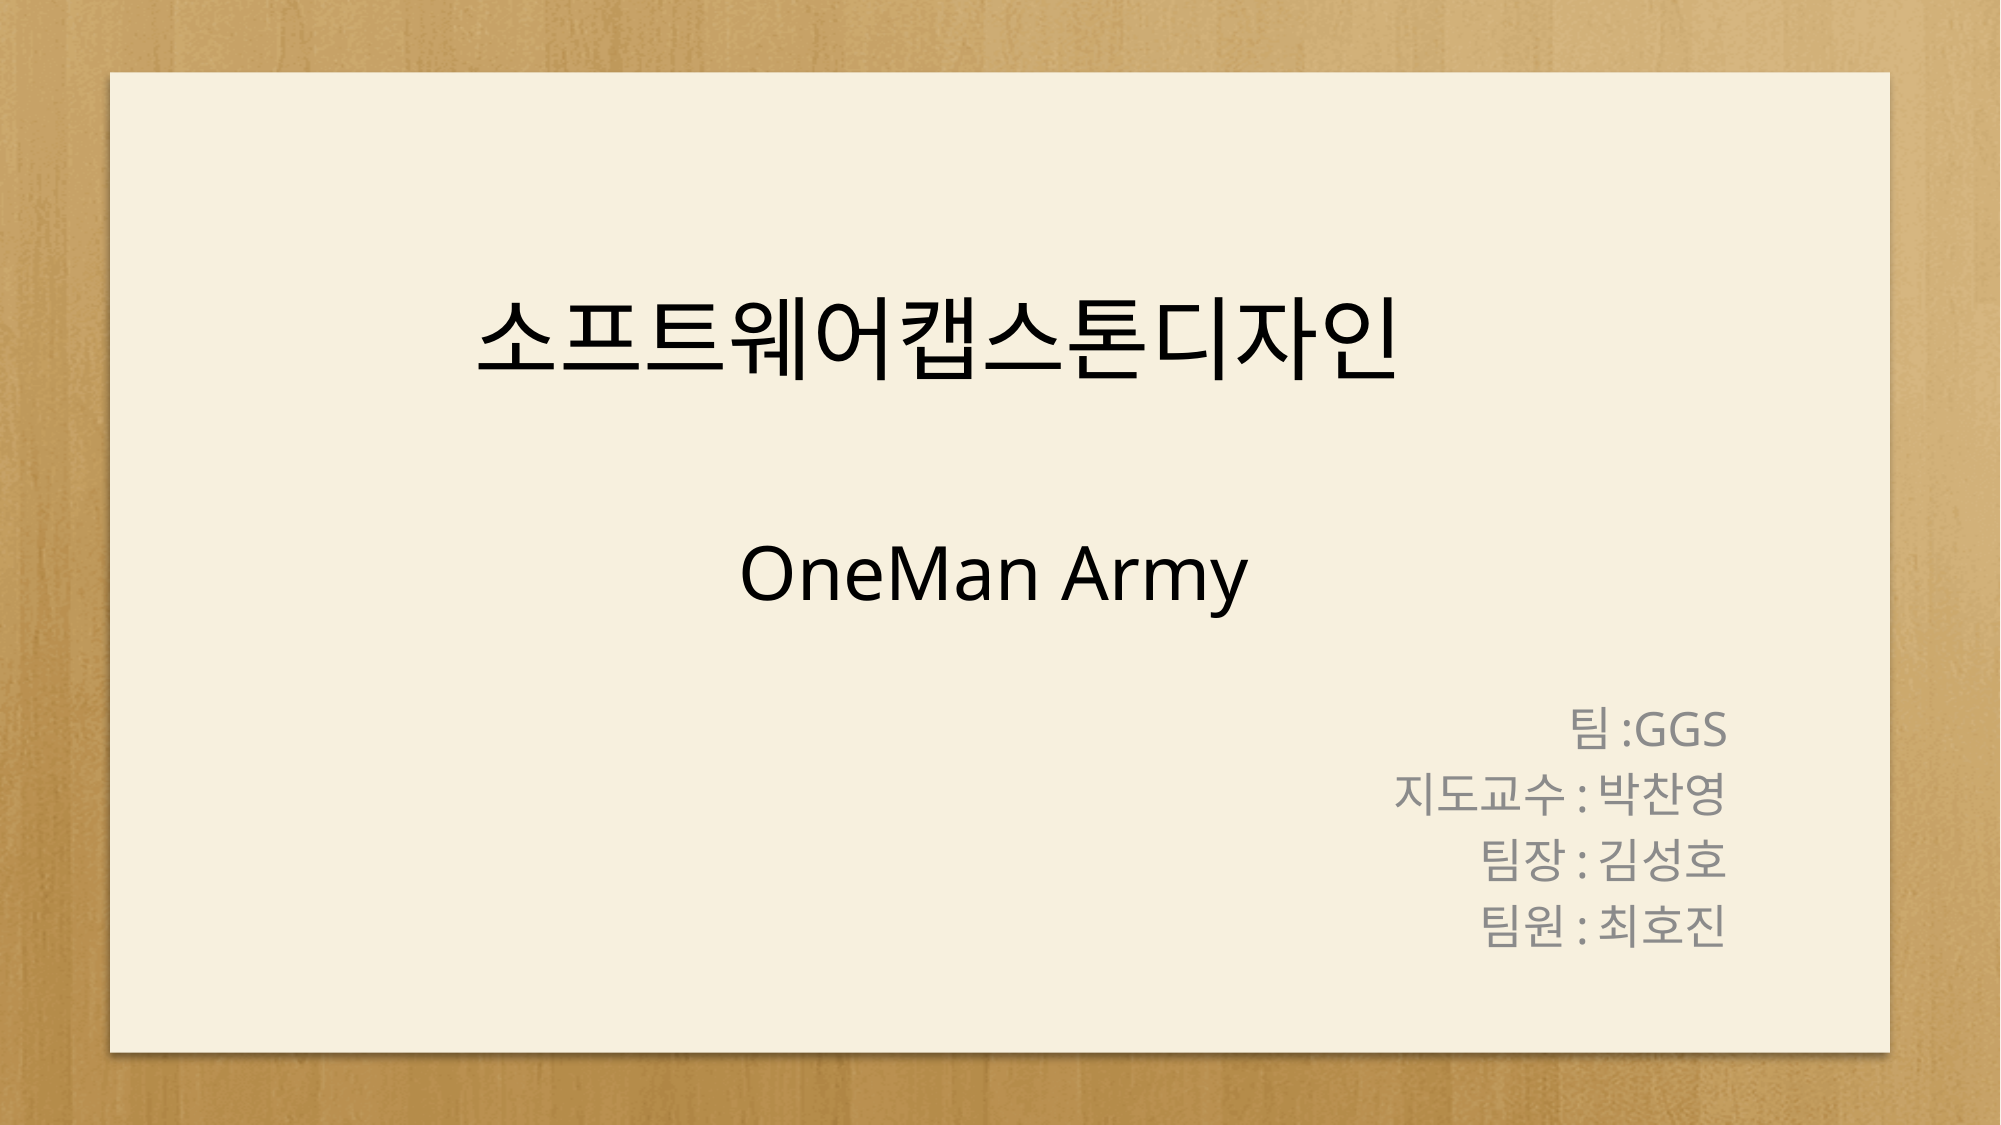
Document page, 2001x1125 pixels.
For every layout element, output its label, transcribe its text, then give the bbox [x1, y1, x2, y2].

text_box OneMan Army [715, 517, 1273, 624]
title 소프트웨어캡스톤디자인 [121, 140, 1879, 533]
picture [0, 0, 2001, 1125]
subtitle 팀:GGS 지도교수:박찬영 팀장:김성호 팀원:최호진 [243, 692, 1744, 965]
